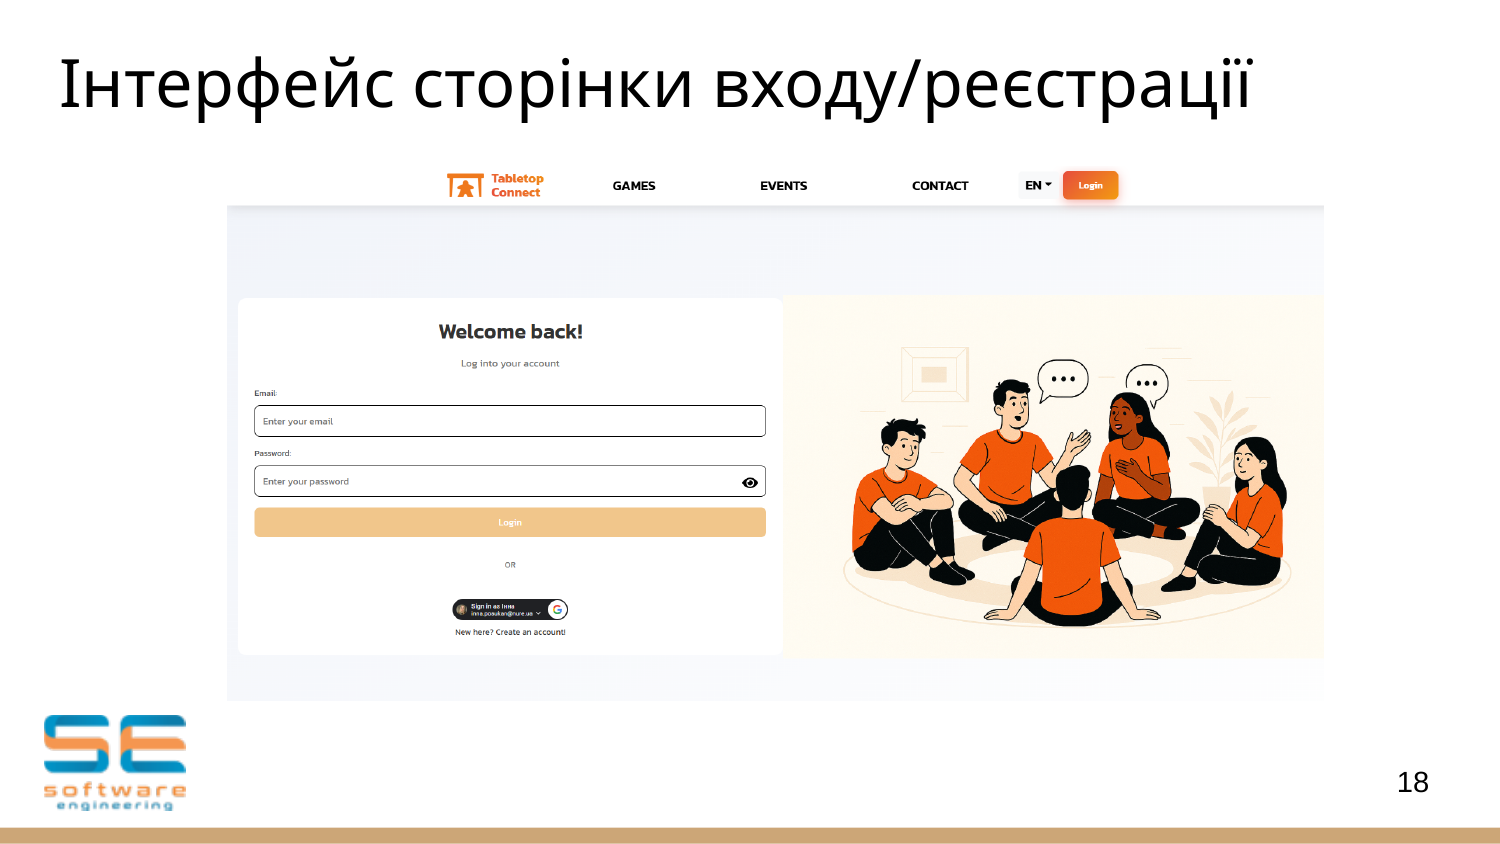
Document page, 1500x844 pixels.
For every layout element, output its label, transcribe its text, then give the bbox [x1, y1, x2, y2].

title Інтерфейс сторінки входу/реєстрації [44, 0, 1442, 137]
picture [43, 714, 186, 811]
picture [227, 166, 1324, 701]
text_box 18 [1382, 755, 1500, 806]
